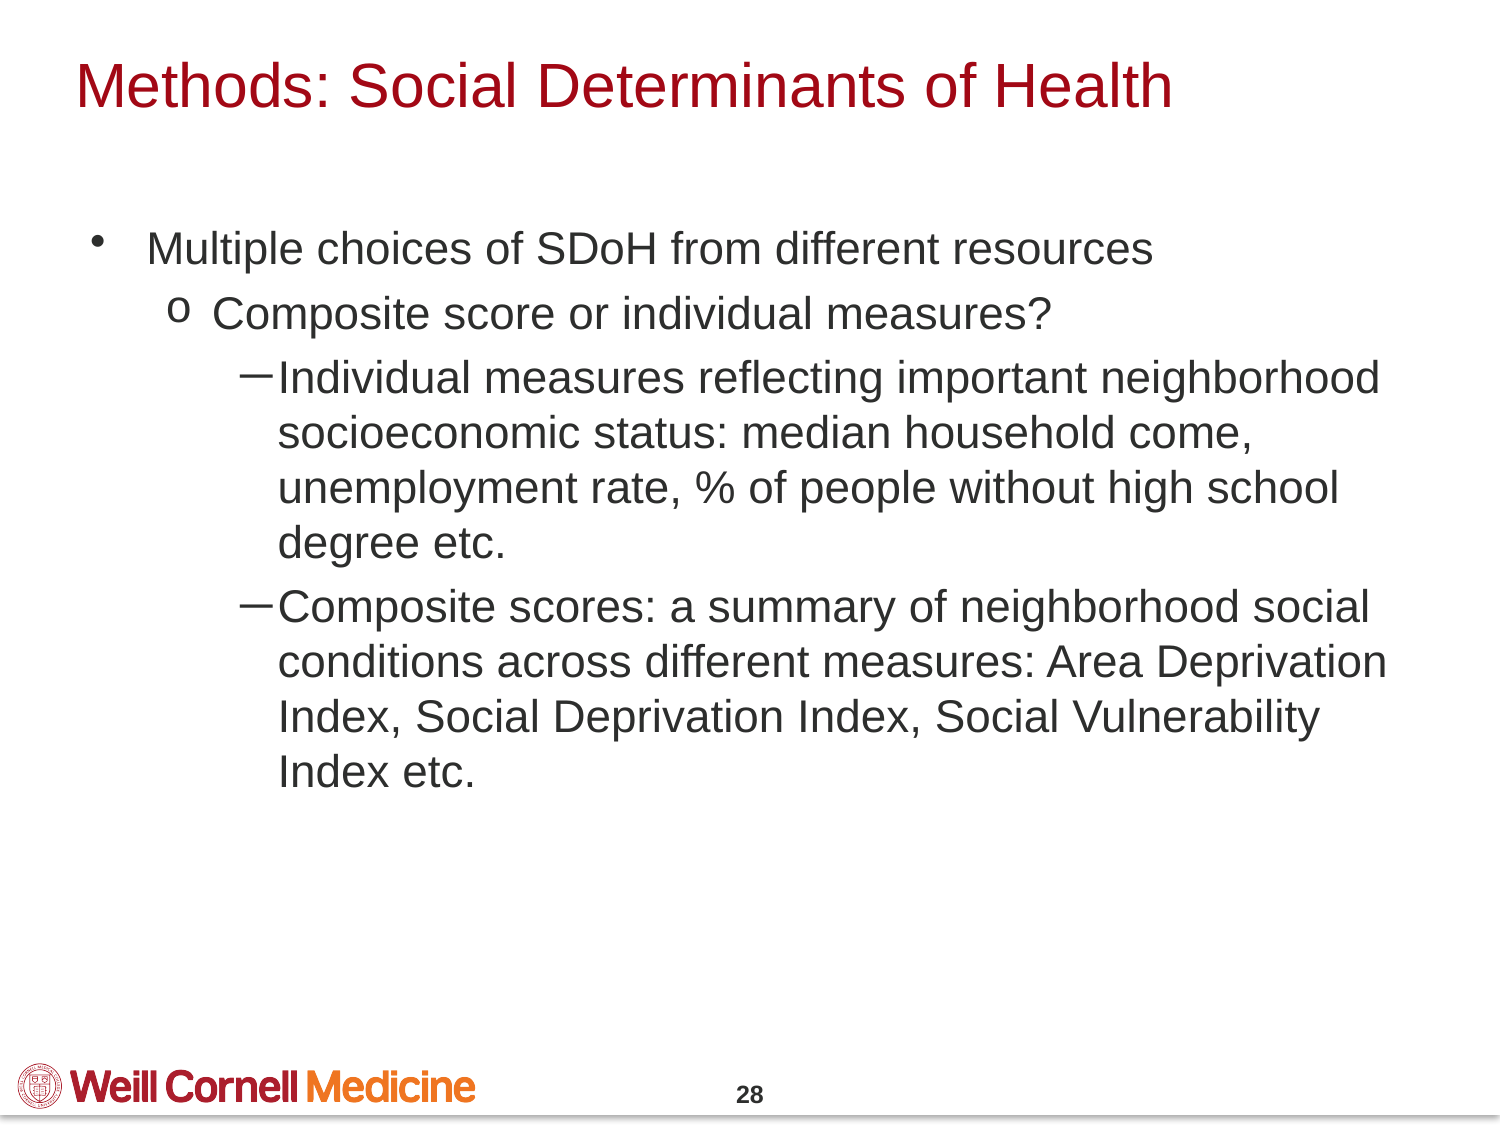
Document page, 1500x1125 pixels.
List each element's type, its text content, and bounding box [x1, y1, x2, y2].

title Methods: Social Determinants of Health [75, 45, 1425, 200]
picture [0, 1050, 505, 1125]
list Multiple choices of SDoH from different resources Composite score or individual measures? Individual measures reflecting important neighborhood socioeconomic status: median household come, unemployment rate, % of people without high school degree etc. Composite scores: a summary of neighborhood social conditions across different measures: Area Deprivation Index, Social Deprivation Index, Social Vulnerability Index etc. [75, 211, 1423, 1073]
